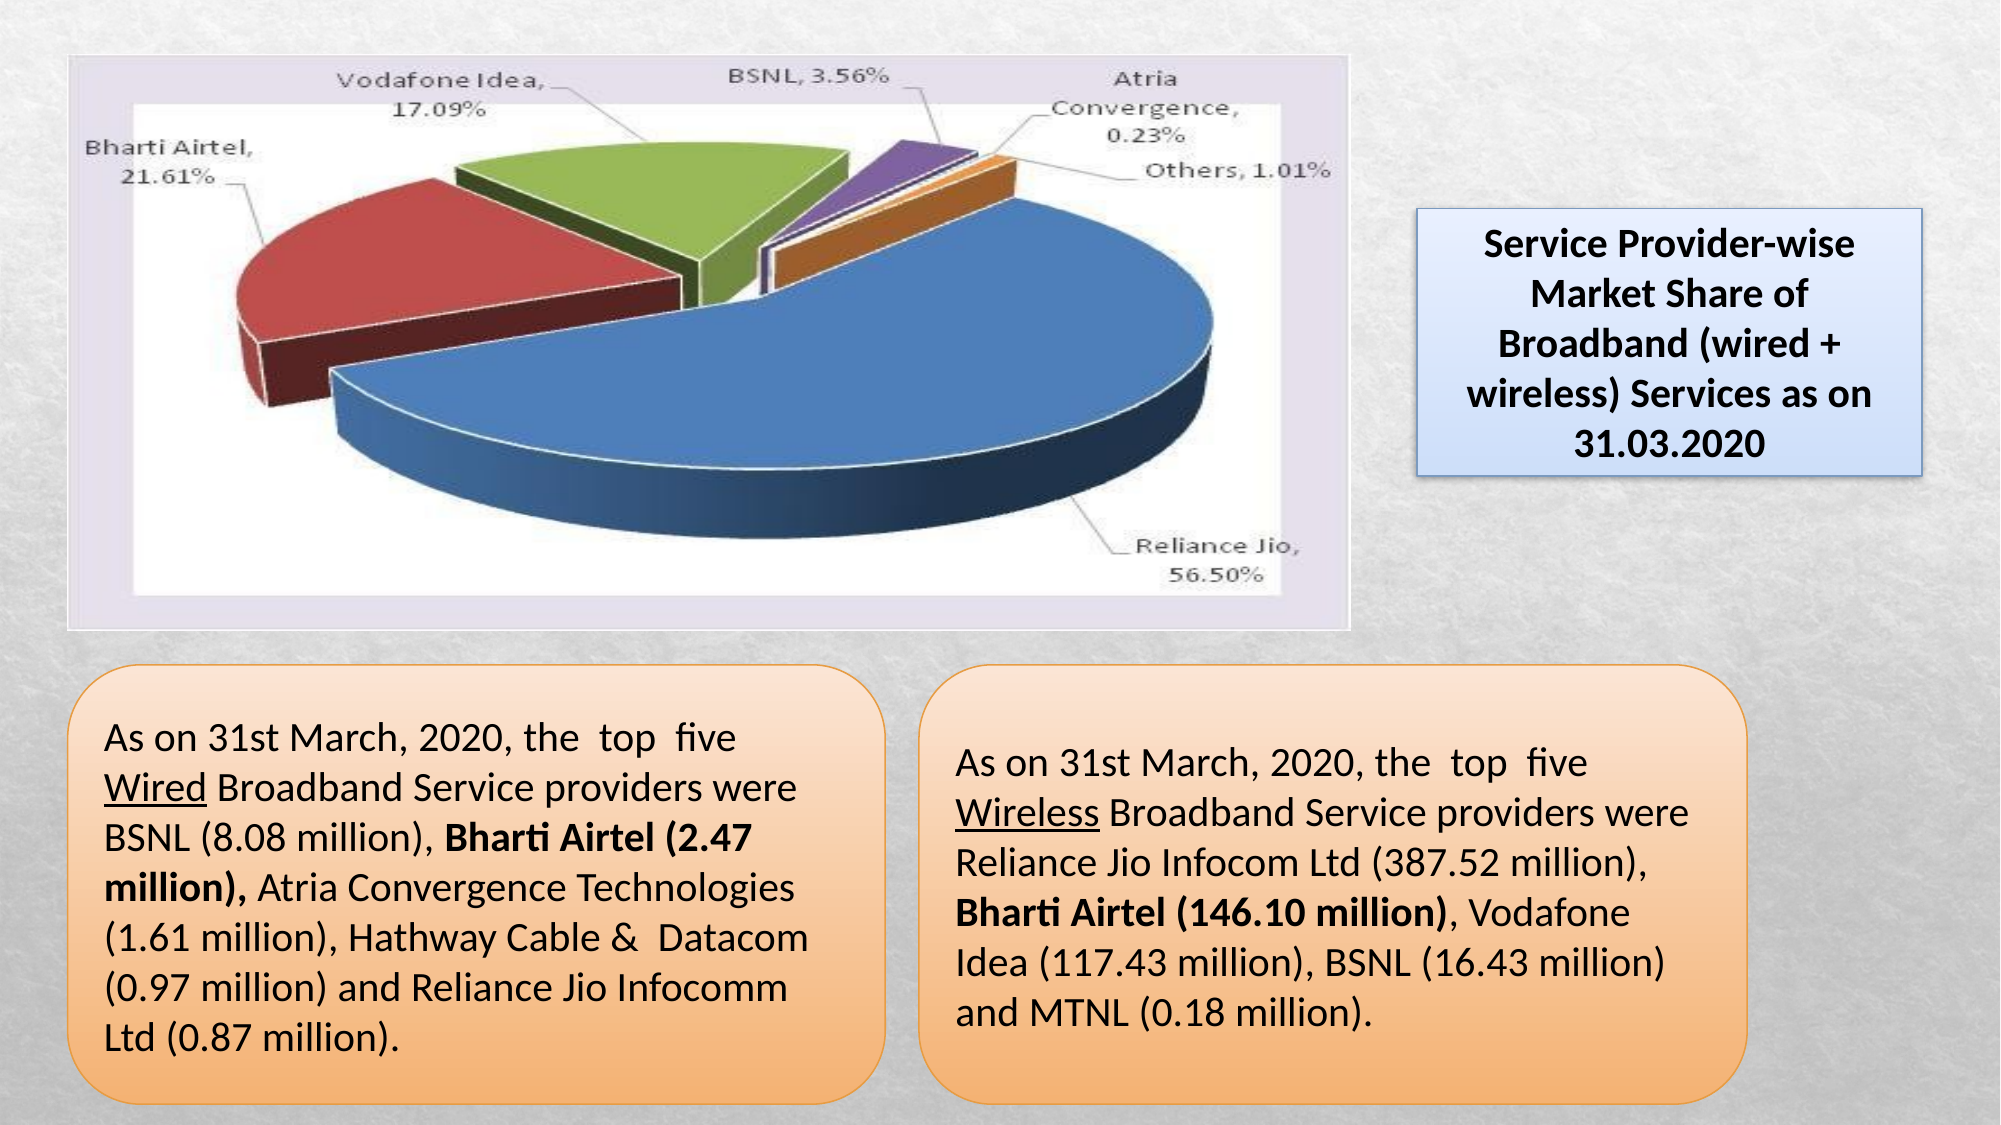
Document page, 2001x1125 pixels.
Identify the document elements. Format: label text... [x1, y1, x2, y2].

text_box As on 31st March, 2020, the top five Wireless Broadband Service providers were Reliance Jio Infocom Ltd (387.52 million), Bharti Airtel (146.10 million), Vodafone Idea (117.43 million), BSNL (16.43 million) and MTNL (0.18 million). [918, 664, 1748, 1105]
picture [0, 0, 2001, 1125]
text_box As on 31st March, 2020, the top five Wired Broadband Service providers were BSNL (8.08 million), Bharti Airtel (2.47 million), Atria Convergence Technologies (1.61 million), Hathway Cable & Datacom (0.97 million) and Reliance Jio Infocomm Ltd (0.87 million). [67, 664, 886, 1105]
text_box Service Provider-wise Market Share of Broadband (wired + wireless) Services as on 31.03.2020 [1416, 208, 1923, 477]
